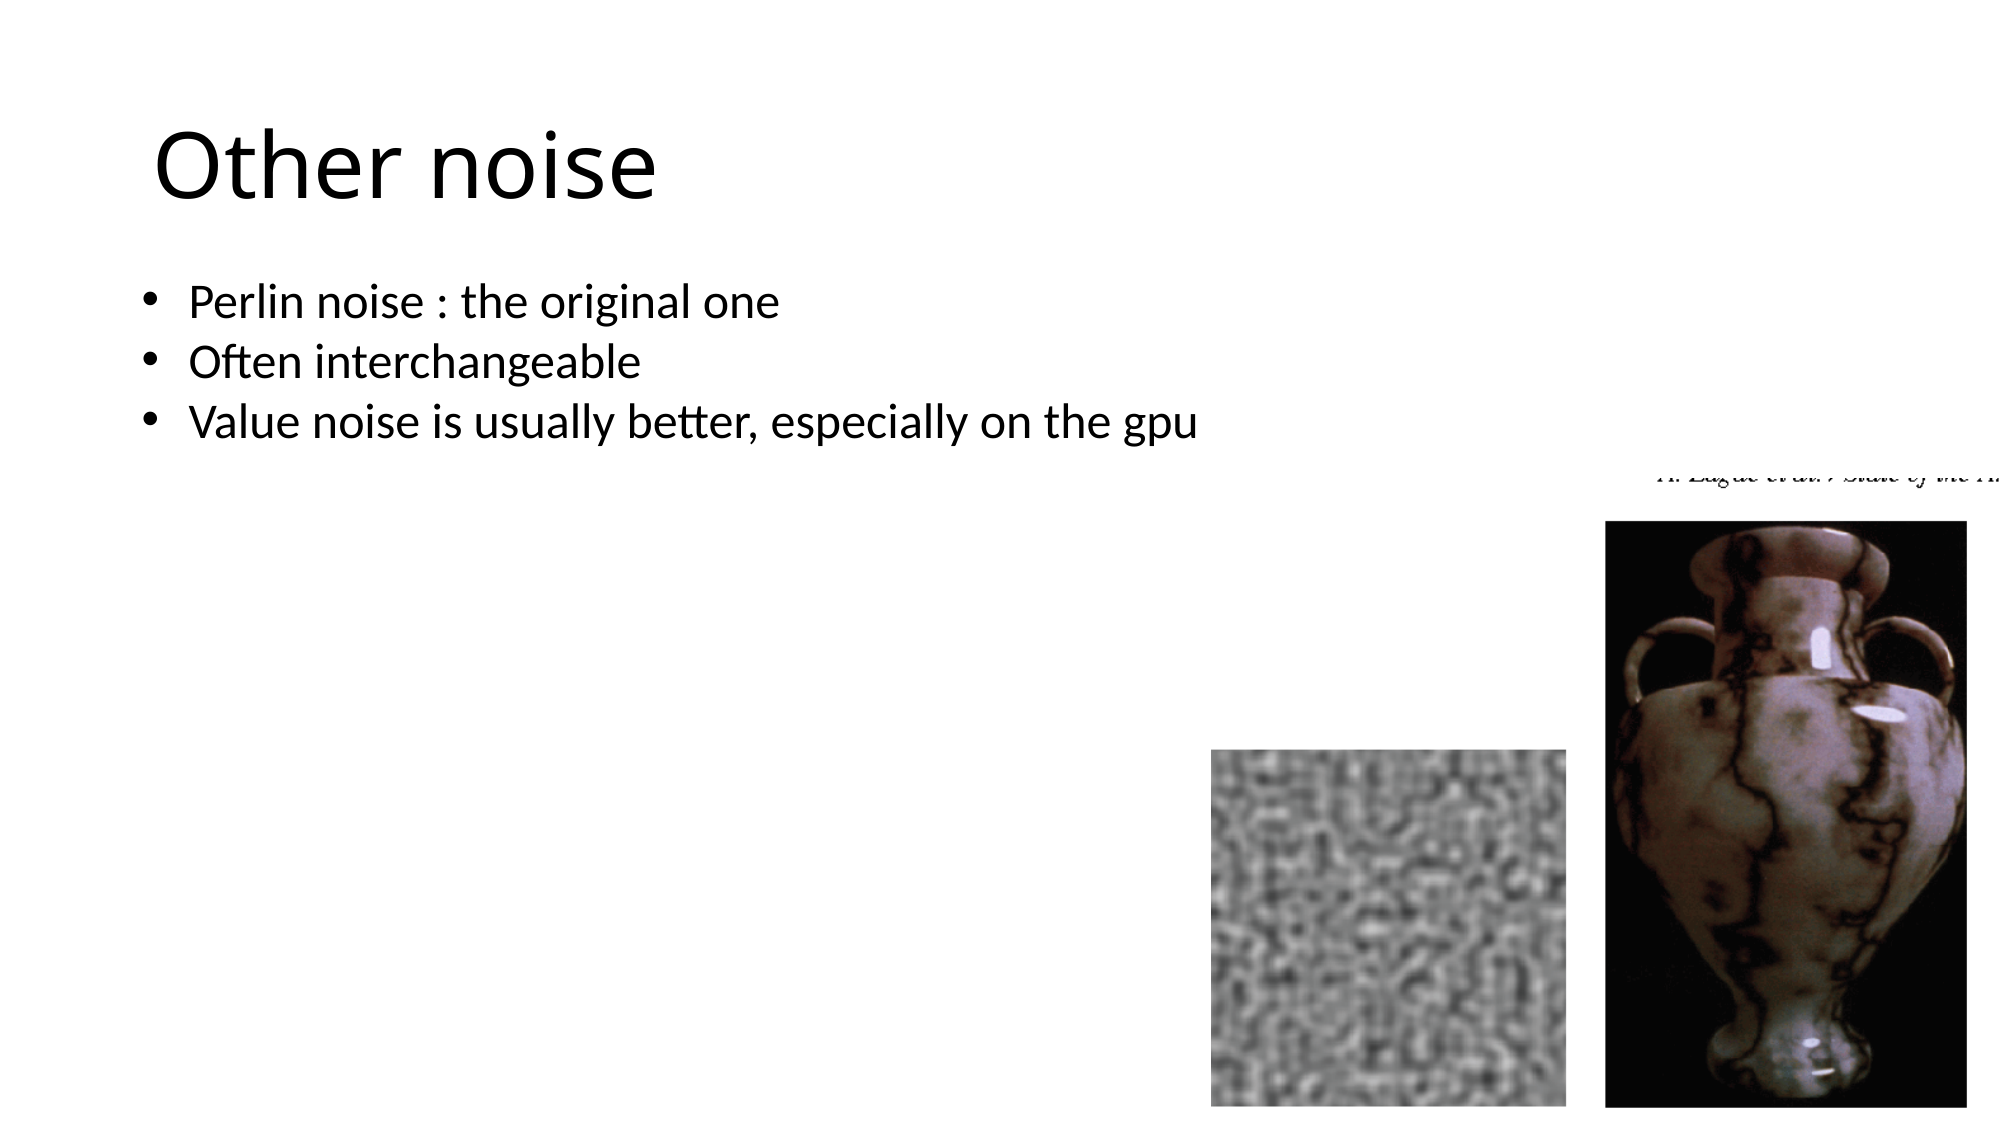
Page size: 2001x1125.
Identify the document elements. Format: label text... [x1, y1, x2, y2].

title Other noise [137, 59, 1863, 278]
text_box Perlin noise : the original one Often interchangeable Value noise is usually better, especially on the gpu [126, 261, 1215, 456]
picture [1211, 478, 2000, 1125]
